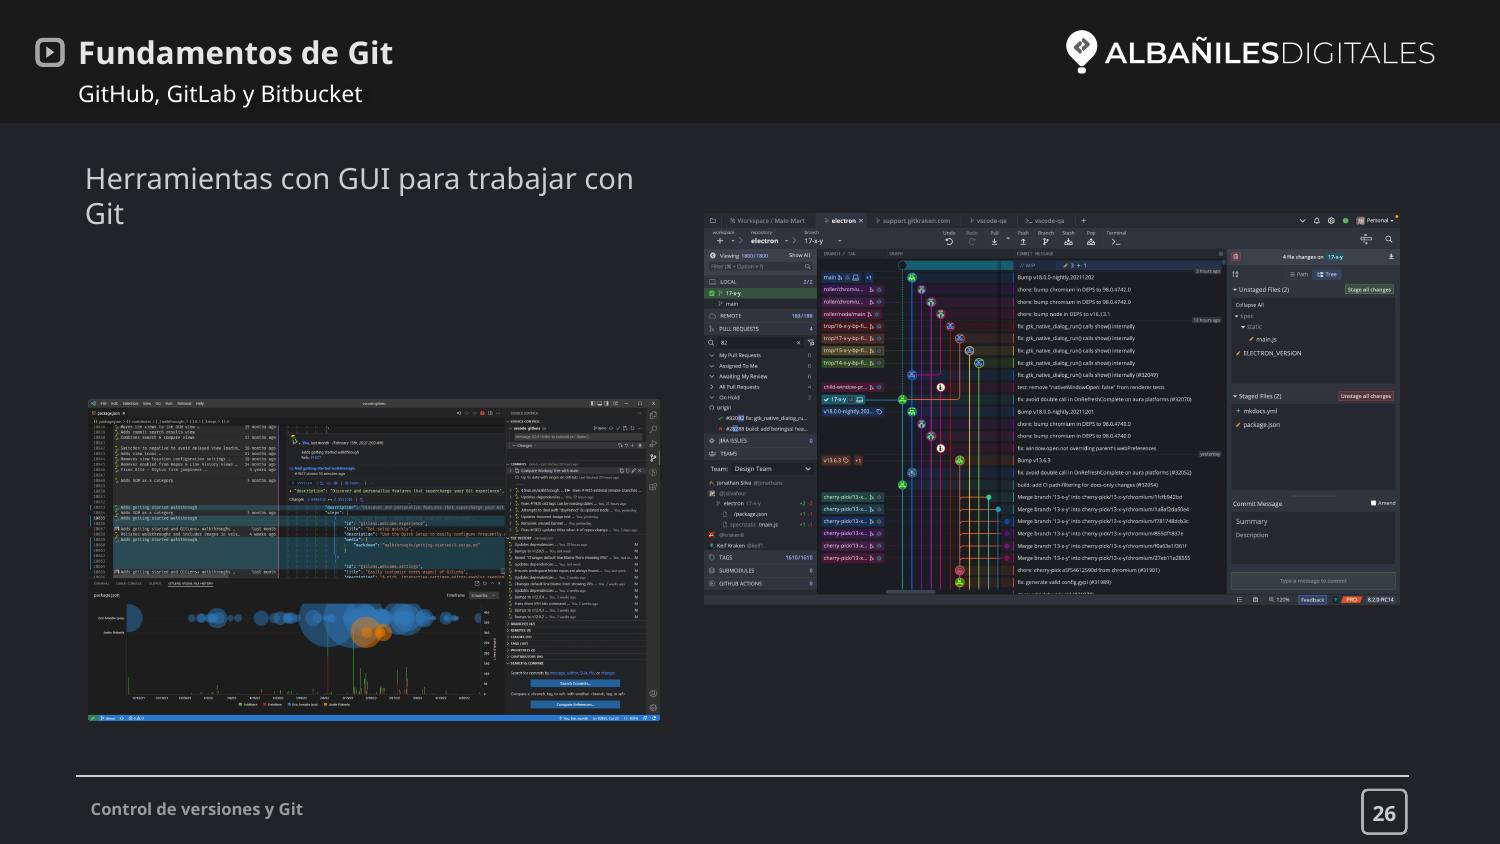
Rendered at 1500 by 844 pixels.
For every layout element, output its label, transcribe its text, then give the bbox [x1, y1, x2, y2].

subtitle GitHub, GitLab y Bitbucket [63, 64, 1324, 114]
text_box Herramientas con GUI para trabajar con Git [84, 160, 663, 214]
picture [1066, 30, 1439, 74]
picture [87, 399, 660, 721]
slide_number 26 [1352, 785, 1417, 844]
title Fundamentos de Git [63, 18, 934, 61]
picture [703, 212, 1401, 605]
